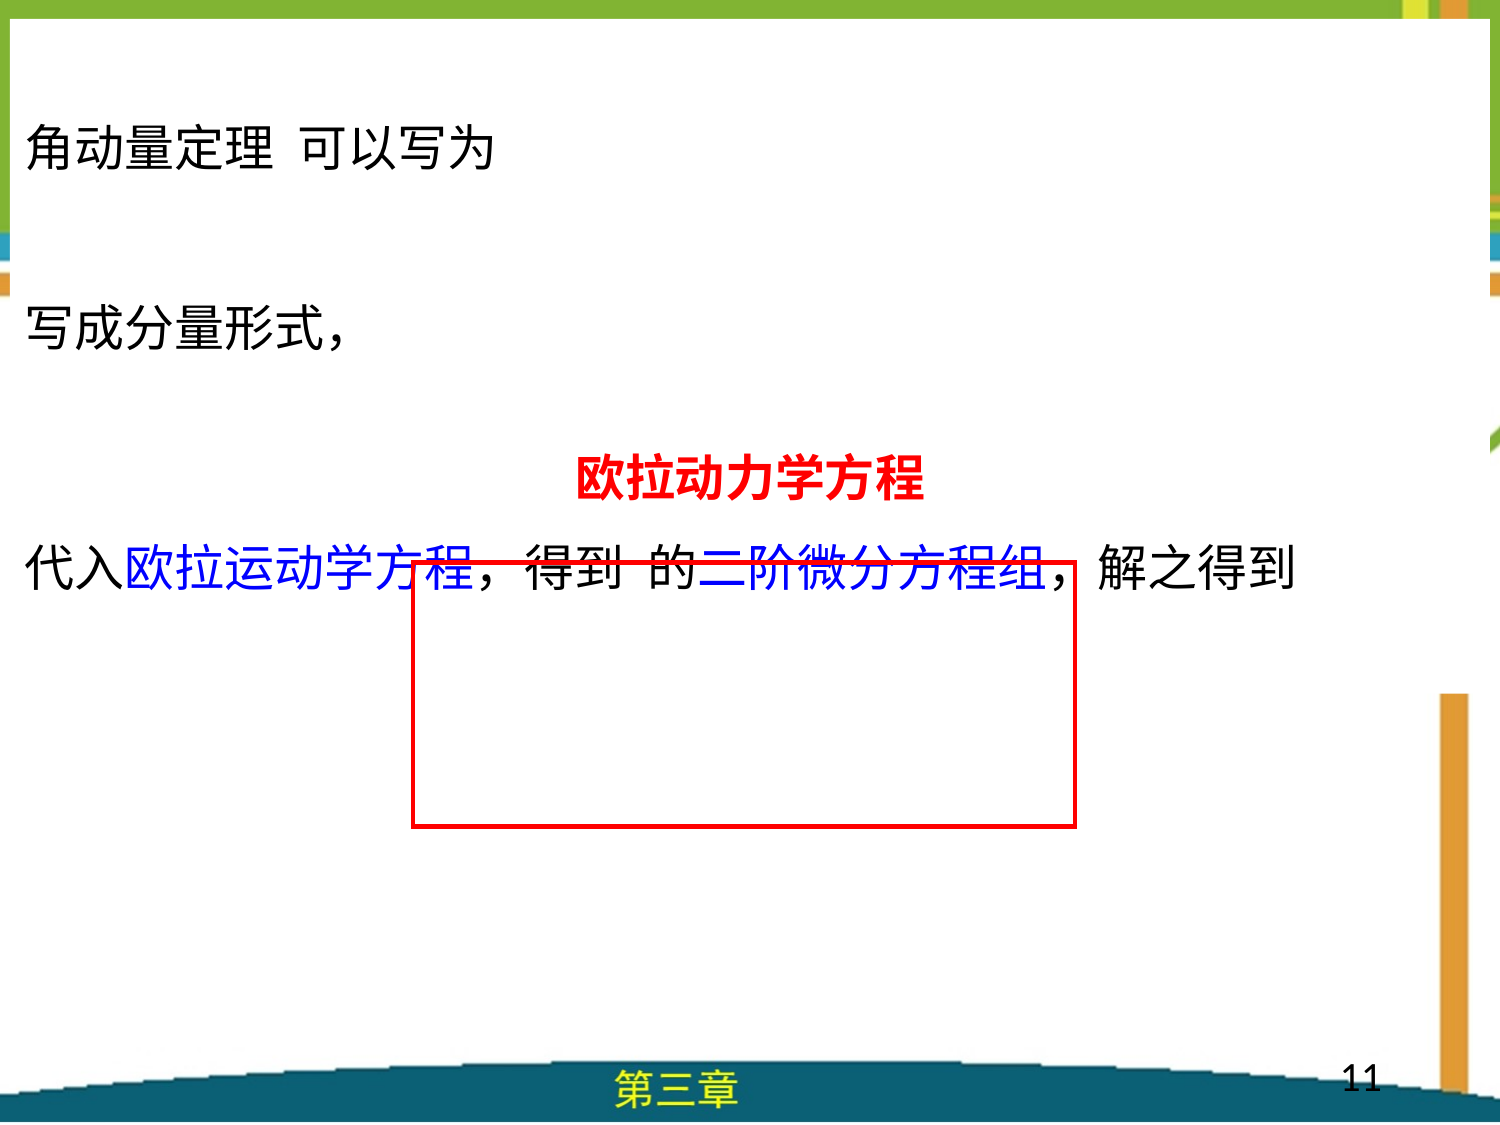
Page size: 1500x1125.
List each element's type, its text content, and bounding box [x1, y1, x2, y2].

slide_number 11 [1059, 1042, 1397, 1103]
text_box [412, 561, 1076, 827]
picture [0, 0, 1500, 1125]
